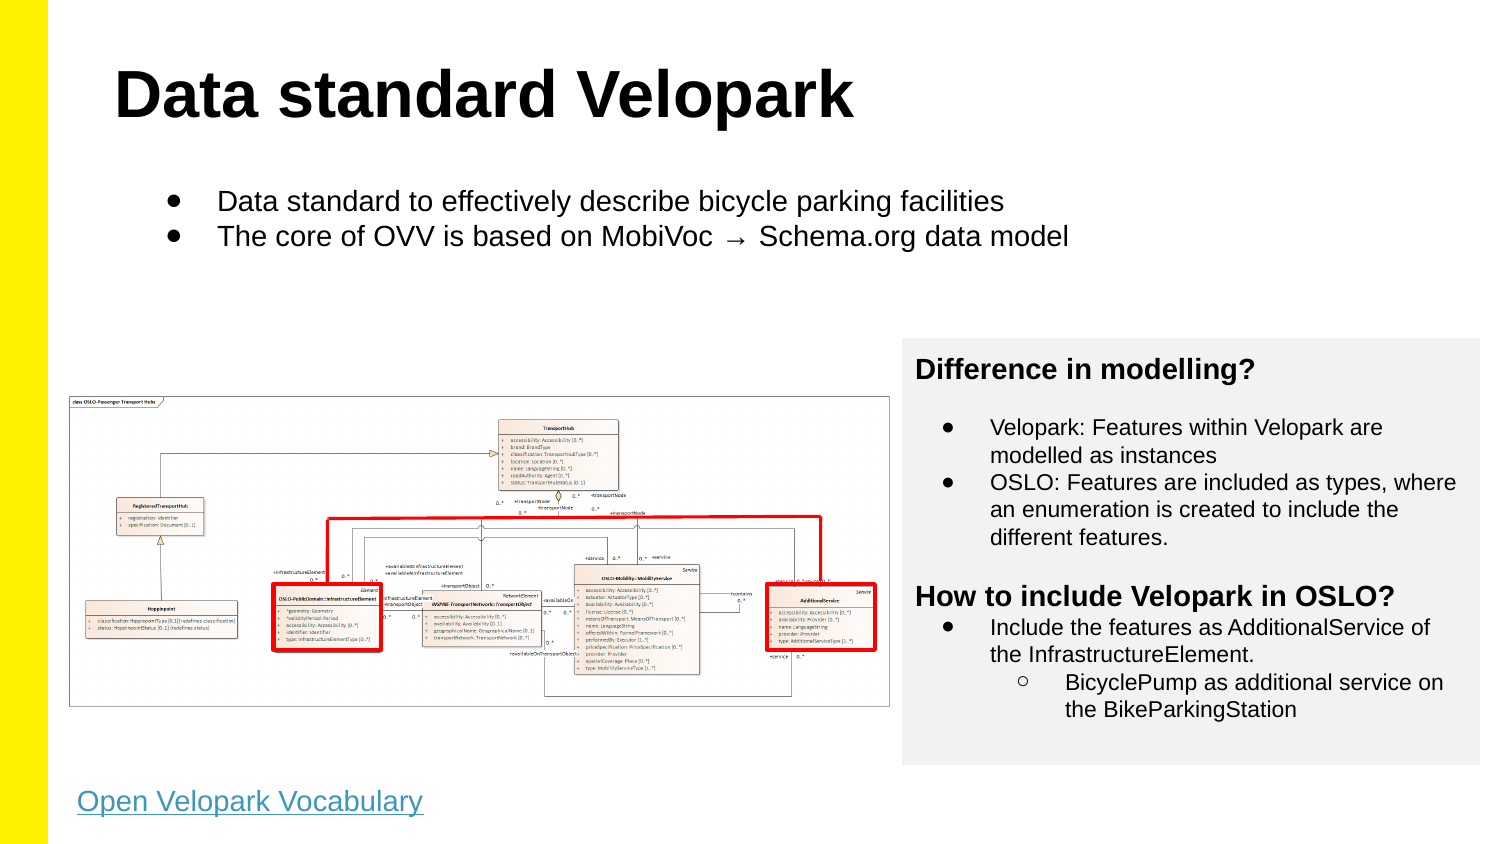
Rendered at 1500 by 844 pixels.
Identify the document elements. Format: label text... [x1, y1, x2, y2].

text_box Difference in modelling? Velopark: Features within Velopark are modelled as instances OSLO: Features are included as types, where an enumeration is created to include the different features. How to include Velopark in OSLO? Include the features as AdditionalService of the InfrastructureElement. BicyclePump as additional service on the BikeParkingStation [899, 335, 1483, 768]
text_box Data standard Velopark [103, 44, 1397, 167]
text_box Open Velopark Vocabulary [61, 767, 441, 833]
text_box Data standard to effectively describe bicycle parking facilities The core of OVV is based on MobiVoc → Schema.org data model [127, 174, 1389, 277]
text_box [68, 396, 890, 707]
